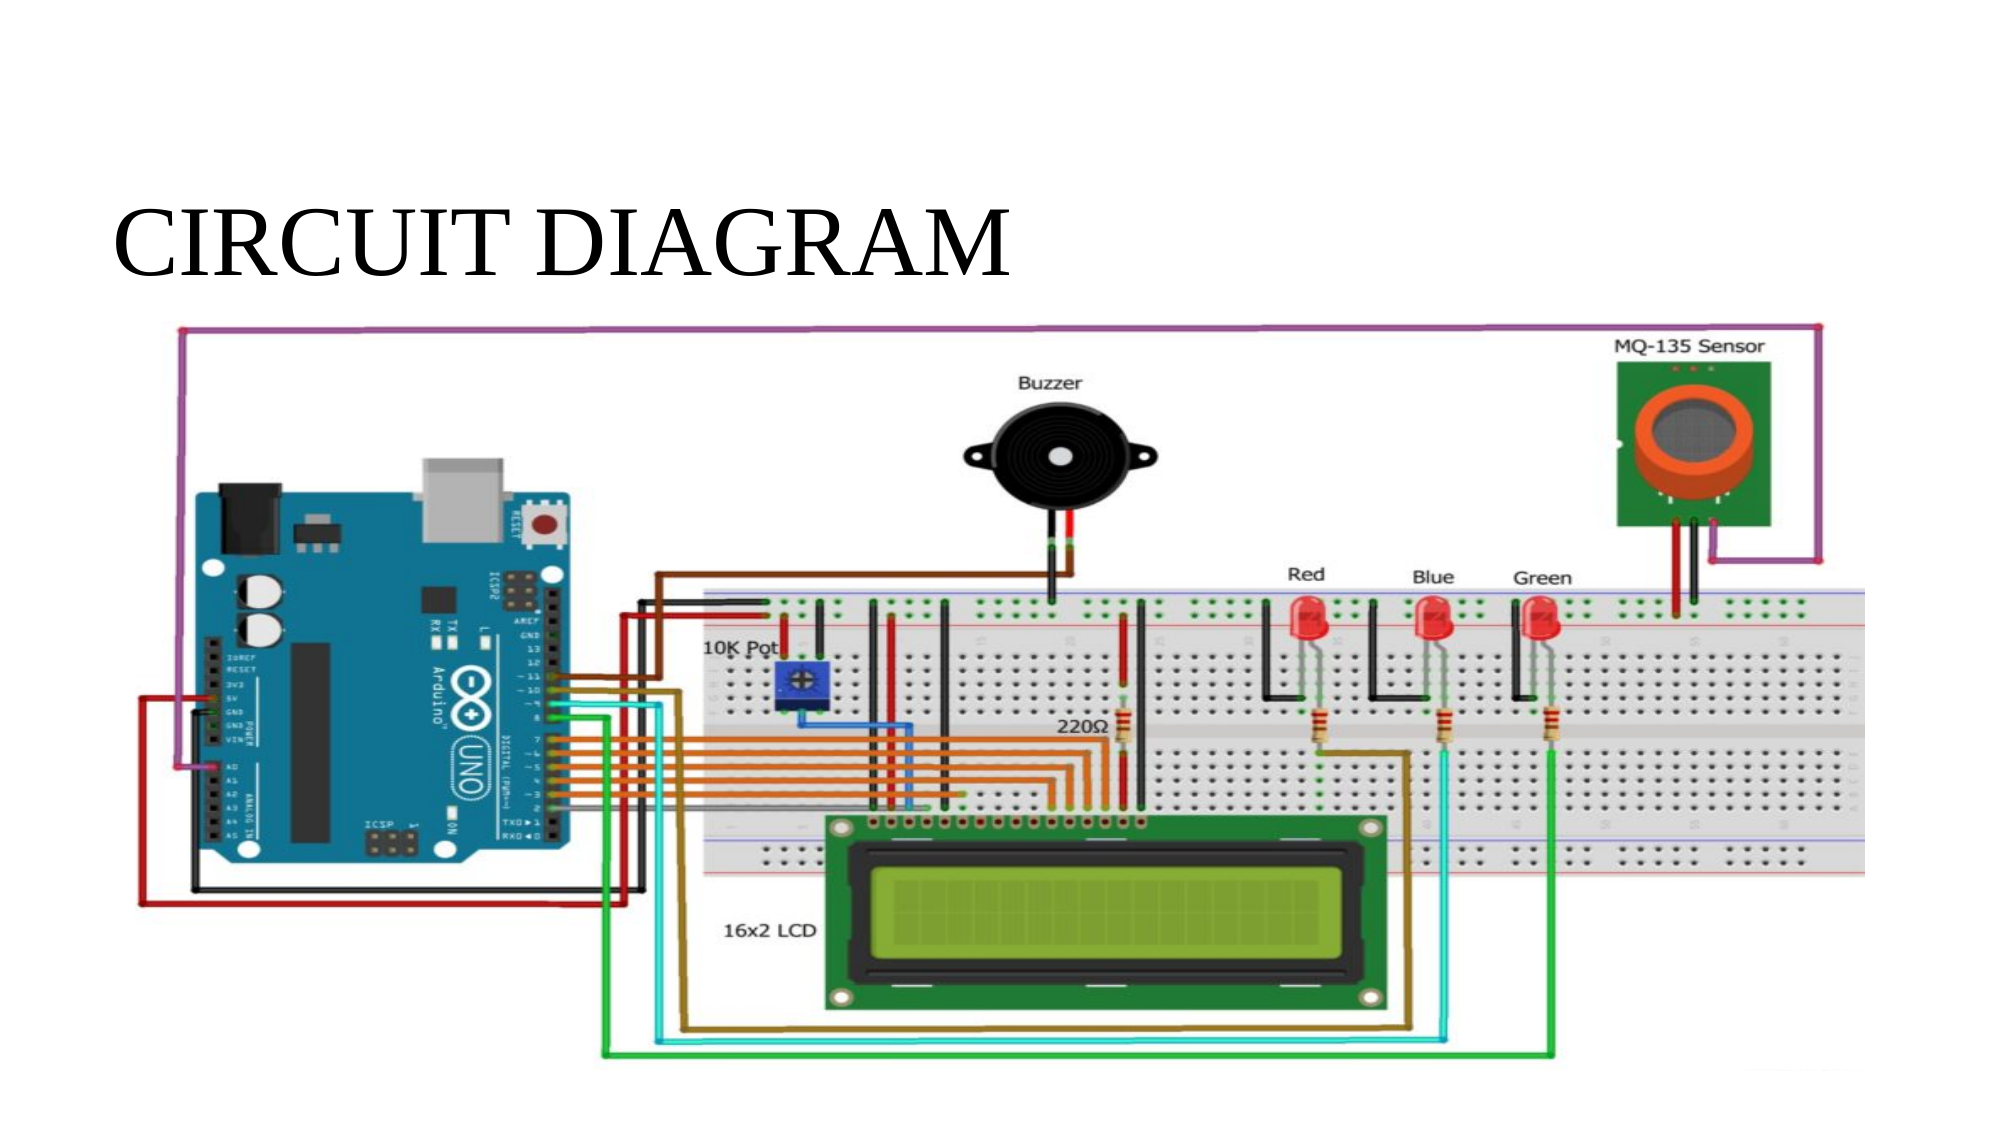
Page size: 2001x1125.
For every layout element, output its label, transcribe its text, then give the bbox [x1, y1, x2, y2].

title CIRCUIT DIAGRAM [97, 142, 1909, 305]
picture [135, 321, 1865, 1071]
